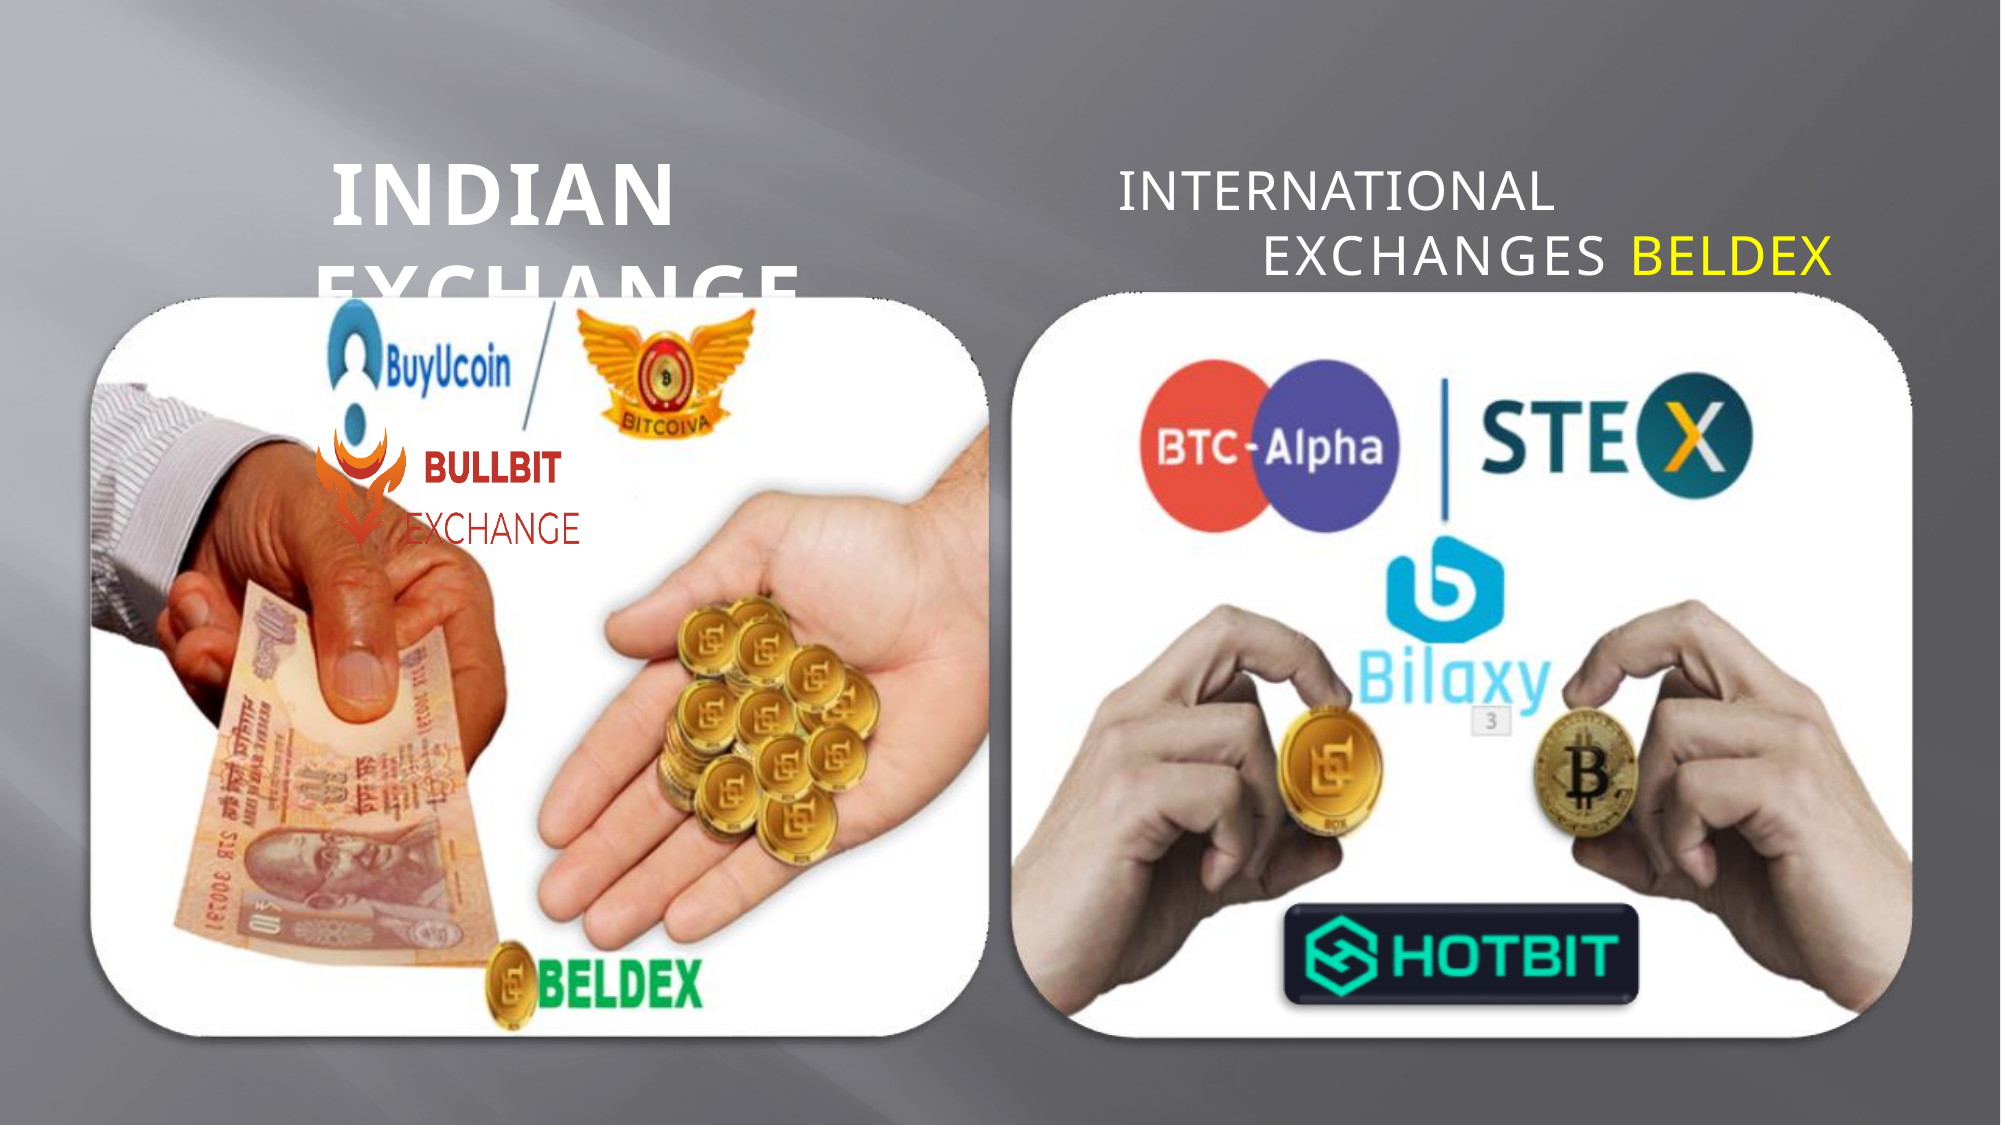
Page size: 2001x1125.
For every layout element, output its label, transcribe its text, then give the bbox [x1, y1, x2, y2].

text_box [991, 280, 1925, 1059]
title INDIAN EXCHANGES INR to BELDEX [203, 137, 811, 287]
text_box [70, 287, 991, 1059]
text_box INTERNATIONAL EXCHANGES BELDEX to BITCOIN [1116, 153, 1871, 280]
